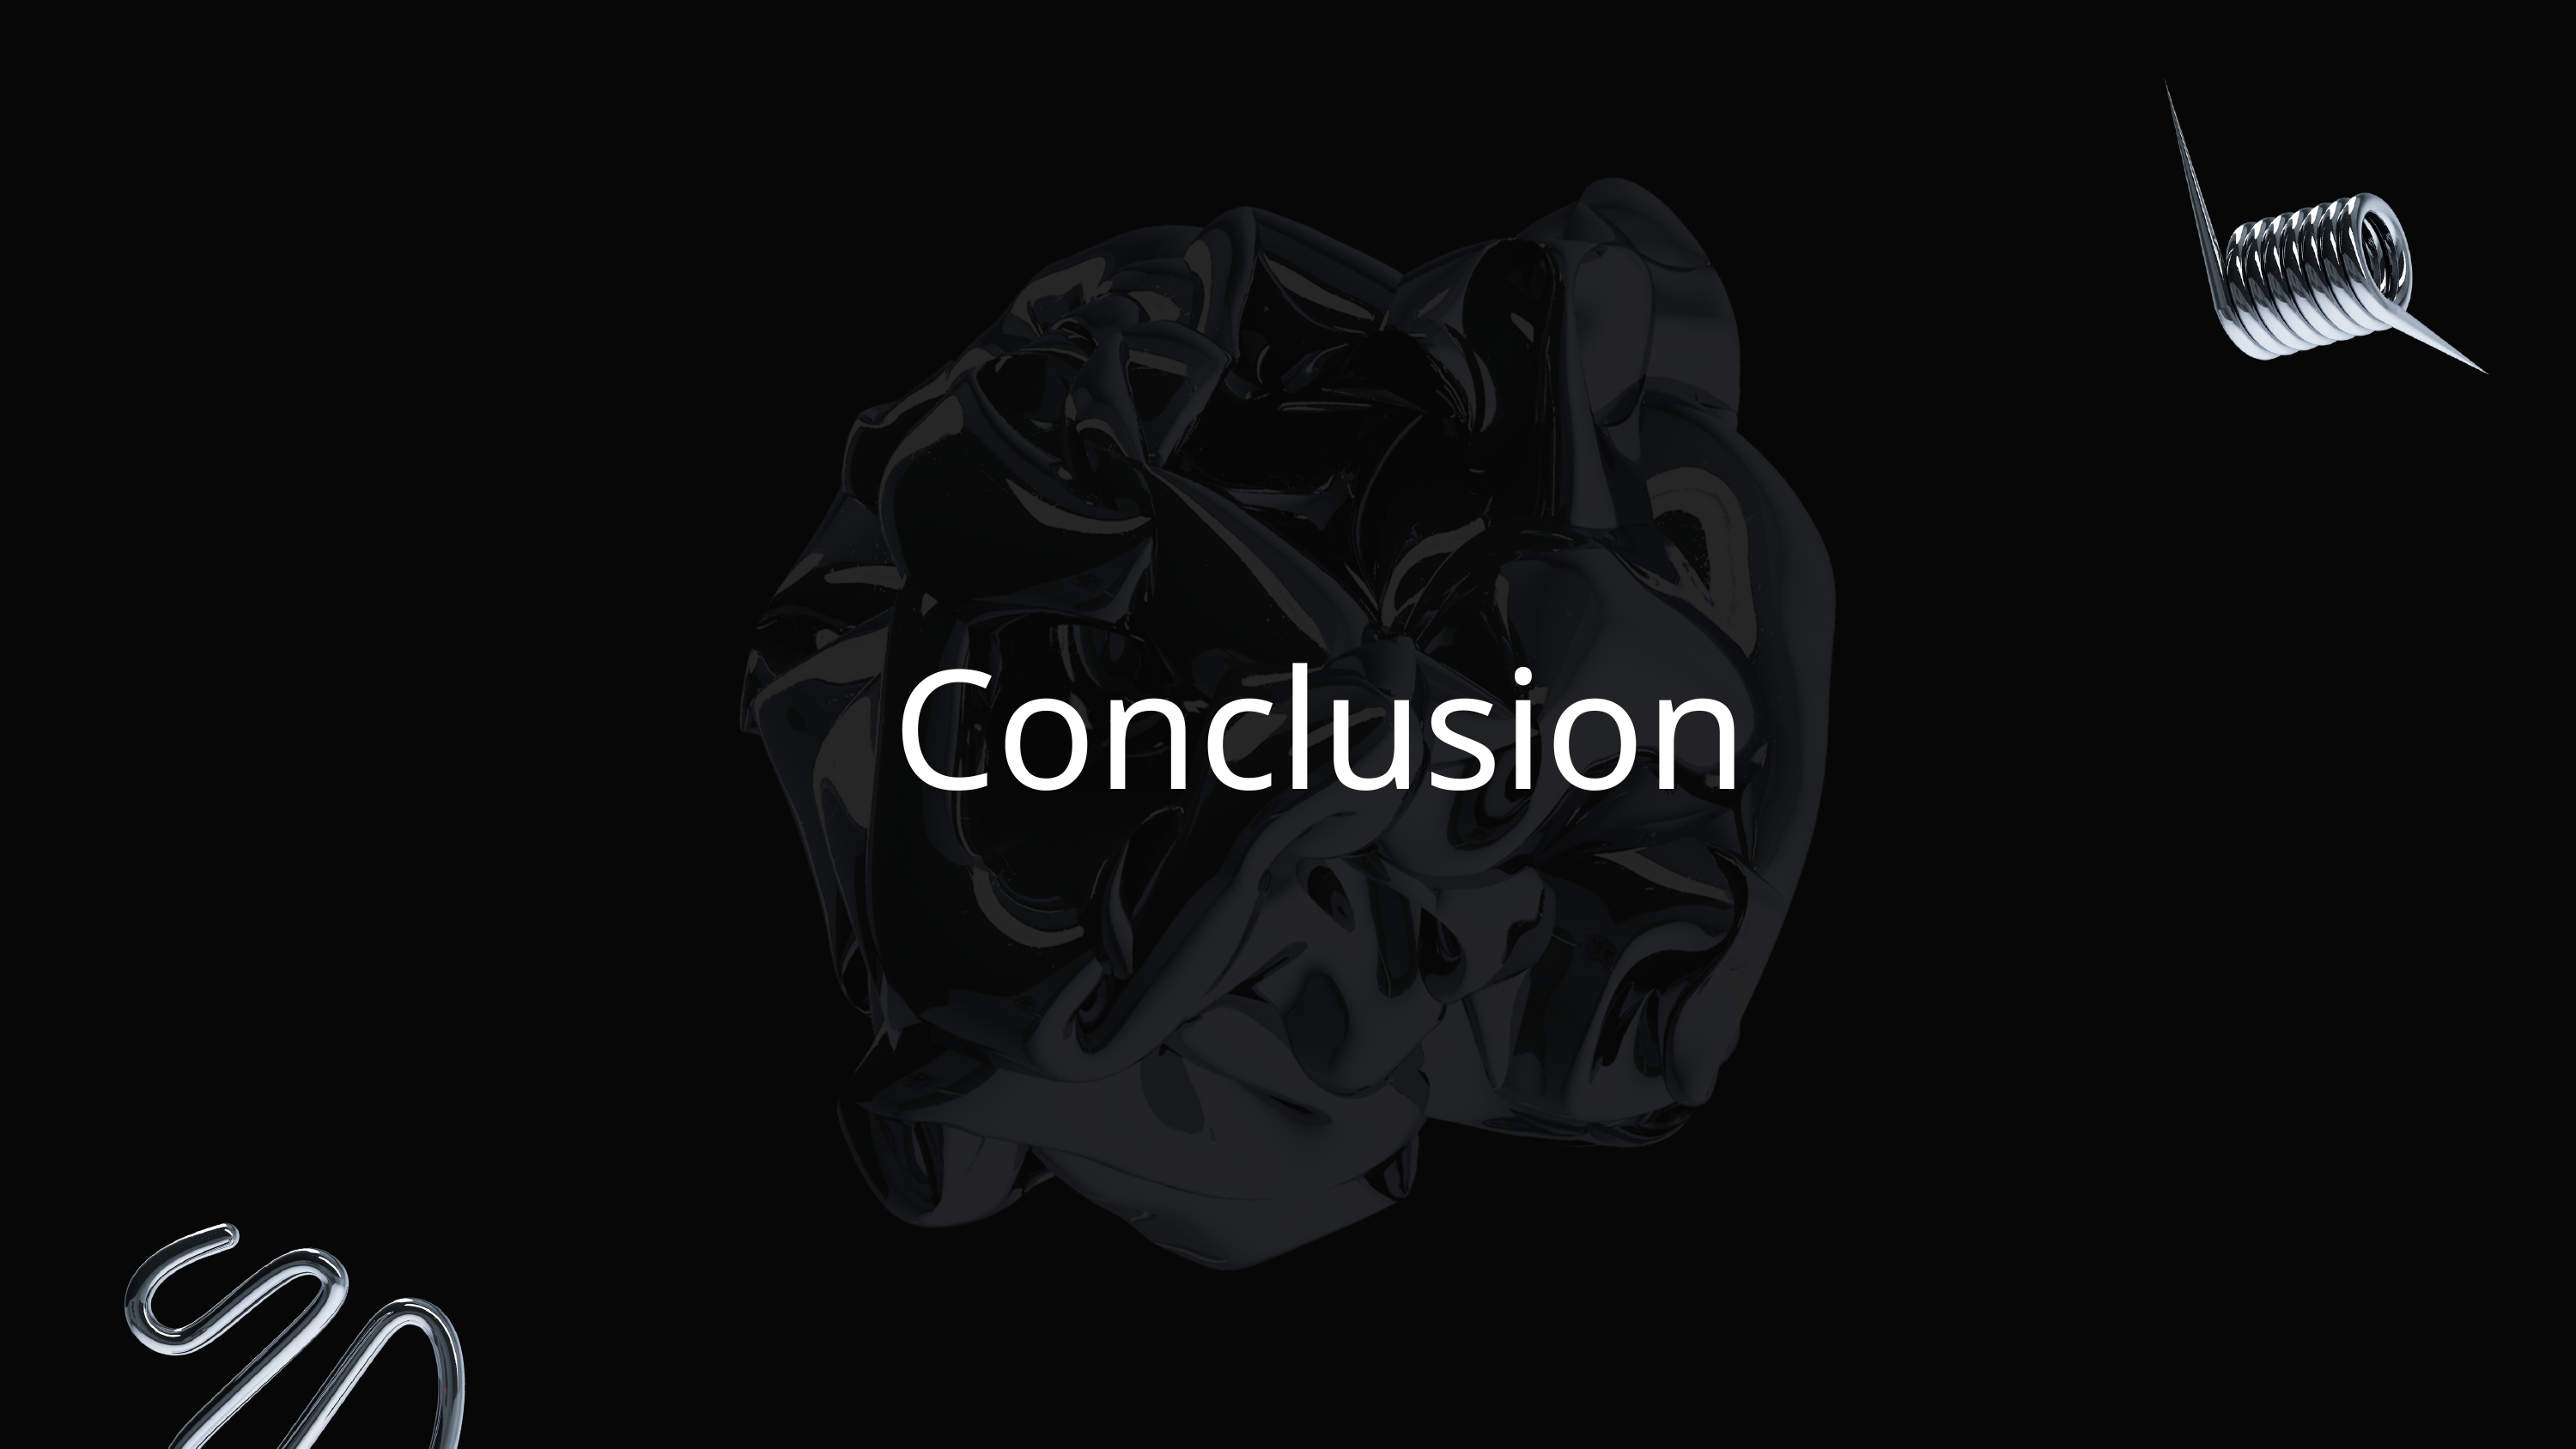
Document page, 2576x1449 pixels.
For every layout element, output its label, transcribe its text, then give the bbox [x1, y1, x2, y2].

text_box [124, 1222, 465, 1449]
text_box Conclusion [262, 623, 2379, 822]
text_box [738, 176, 1838, 623]
text_box [2164, 78, 2489, 375]
text_box [738, 822, 1838, 1273]
